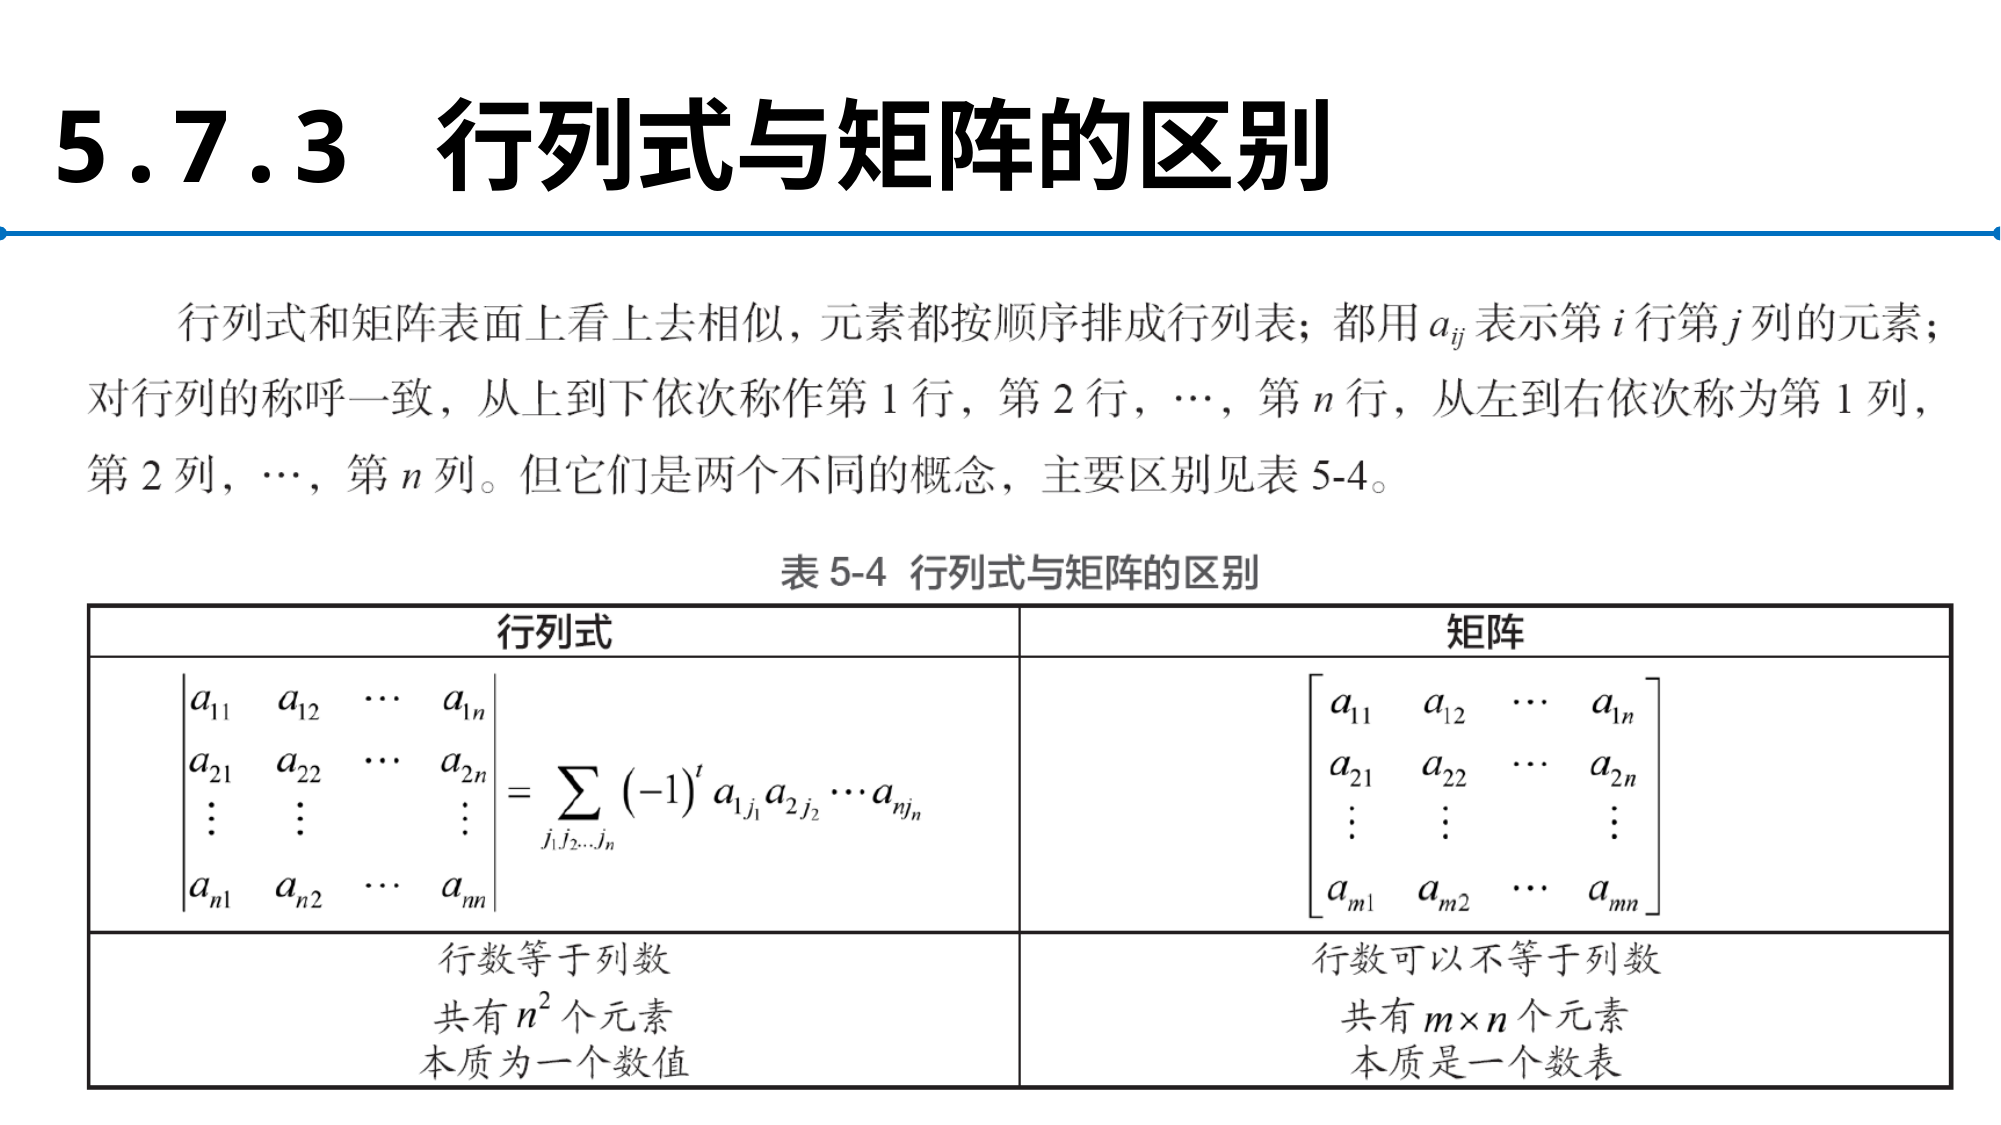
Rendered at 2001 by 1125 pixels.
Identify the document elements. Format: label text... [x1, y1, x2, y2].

picture [0, 276, 2000, 1098]
title 5.7.3 行列式与矩阵的区别 [36, 41, 1863, 260]
